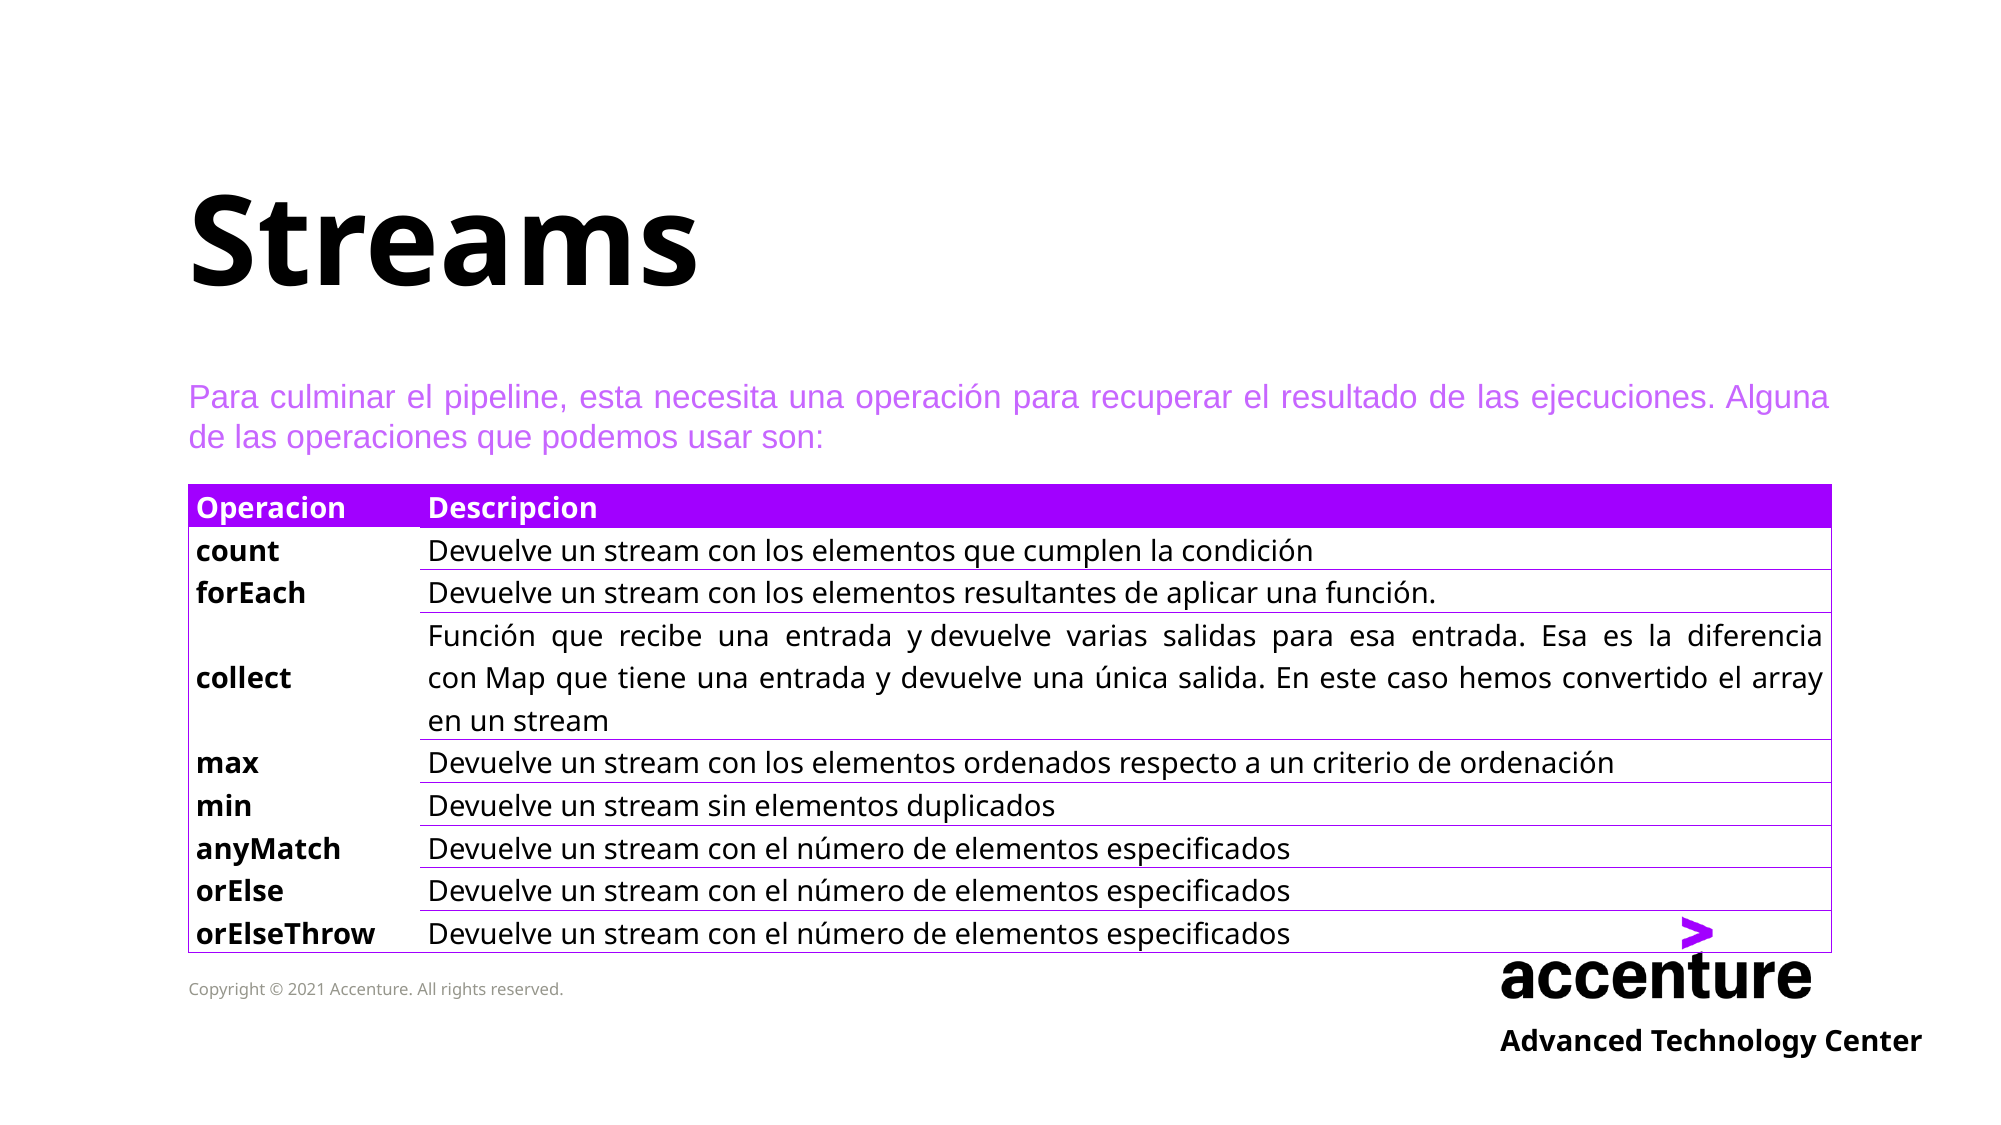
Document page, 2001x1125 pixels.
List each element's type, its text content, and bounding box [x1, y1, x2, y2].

table_header Descripcion [420, 485, 1831, 527]
table_cell Devuelve un stream sin elementos duplicados [420, 783, 1831, 825]
table_cell Devuelve un stream con los elementos que cumplen la condición [420, 528, 1831, 569]
table_cell Devuelve un stream con el número de elementos especificados [420, 911, 1831, 952]
table_cell Función que recibe una entrada y devuelve varias salidas para esa entrada. Esa es la diferencia con Map que tiene una entrada y devuelve una única salida. En este caso hemos convertido el array en un stream [420, 613, 1831, 739]
table_cell min [189, 782, 420, 825]
table_cell Devuelve un stream con el número de elementos especificados [420, 826, 1831, 867]
text_box Para culminar el pipeline, esta necesita una operación para recuperar el resultado de las ejecuciones. Alguna de las operaciones que podemos usar son: [188, 364, 1832, 462]
table_cell anyMatch [189, 825, 420, 868]
table_cell orElse [189, 868, 420, 910]
table_cell Devuelve un stream con los elementos ordenados respecto a un criterio de ordenación [420, 740, 1831, 782]
table_cell collect [189, 612, 420, 740]
table_cell Devuelve un stream con el número de elementos especificados [420, 868, 1831, 910]
table_header Operacion [189, 485, 420, 527]
title Streams [188, 30, 1501, 313]
picture [1501, 953, 1811, 999]
table_cell Devuelve un stream con los elementos resultantes de aplicar una función. [420, 570, 1831, 612]
table_cell forEach [189, 570, 420, 612]
table_cell max [189, 740, 420, 782]
table_cell count [189, 527, 420, 570]
table_cell orElseThrow [189, 910, 420, 952]
